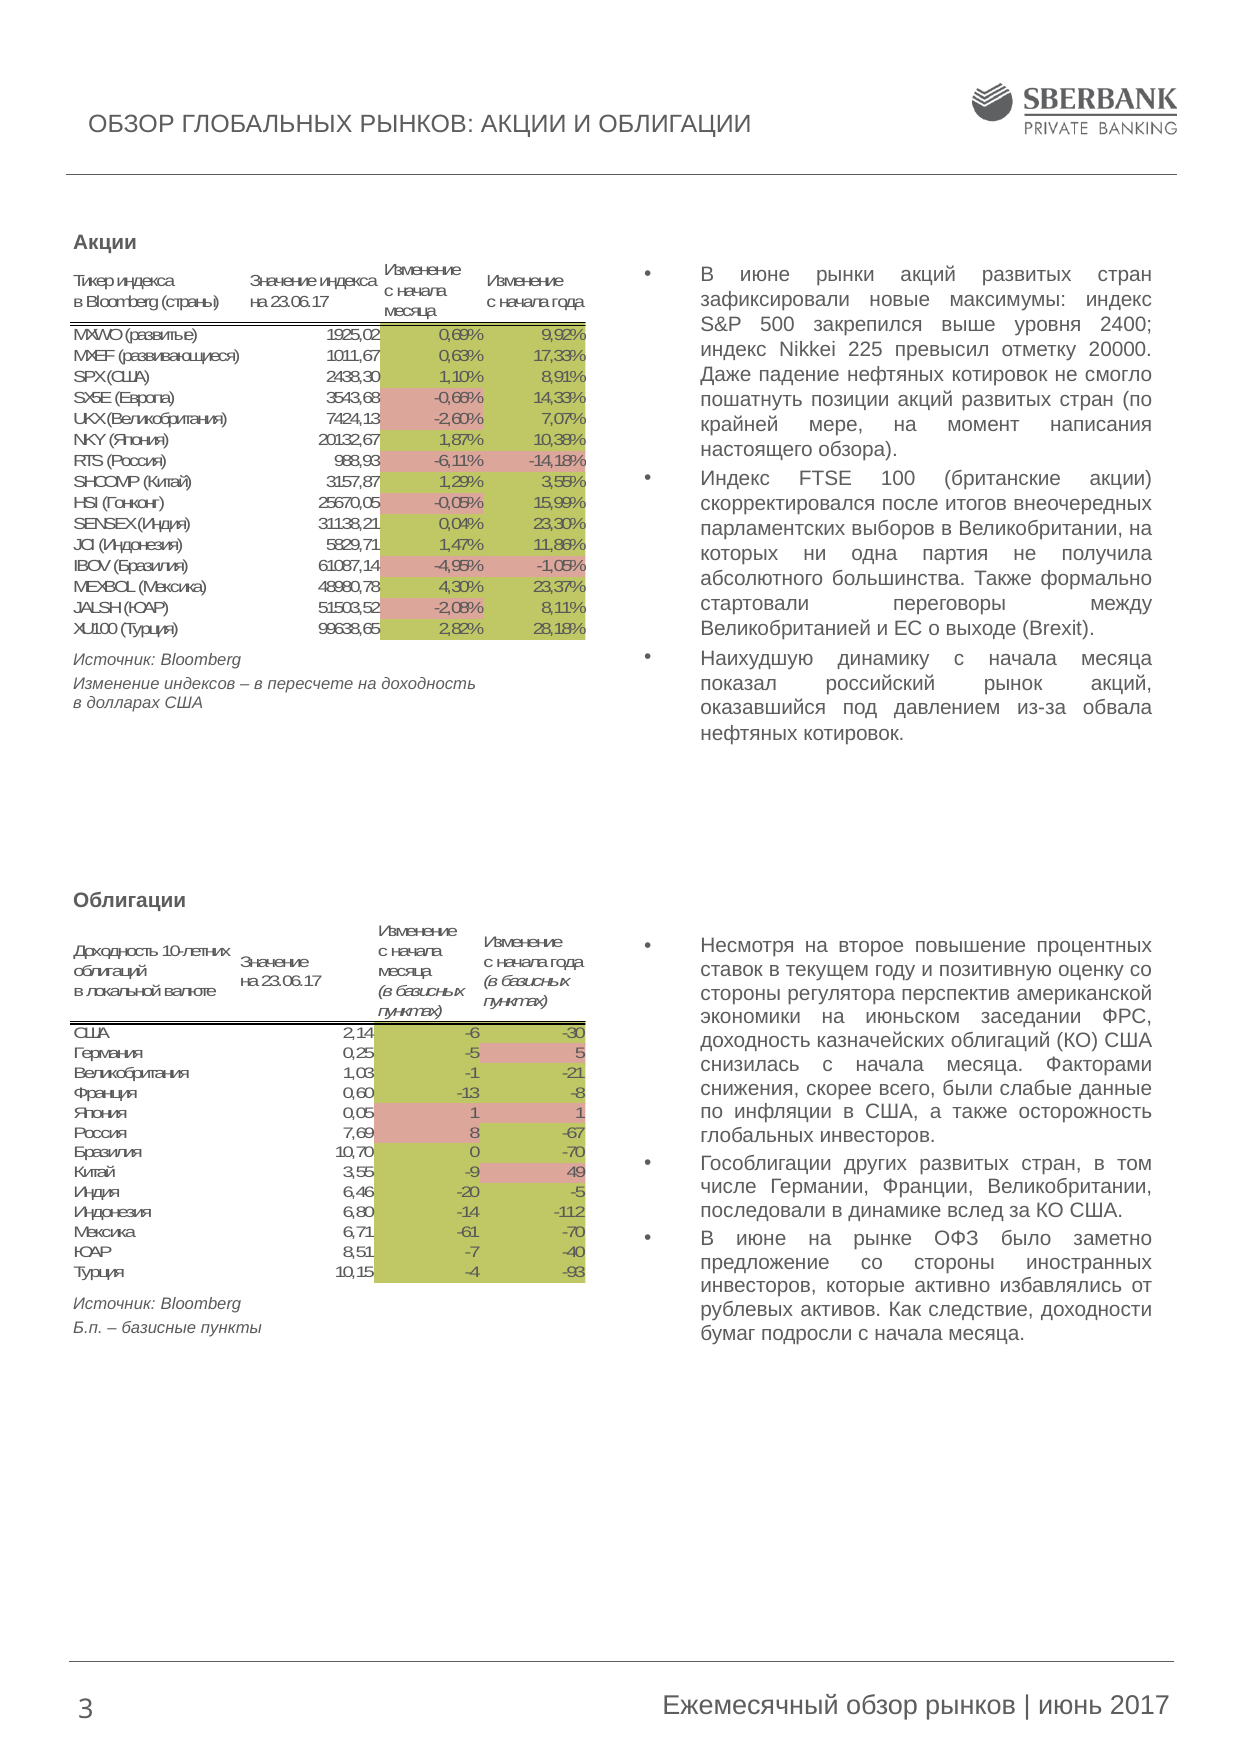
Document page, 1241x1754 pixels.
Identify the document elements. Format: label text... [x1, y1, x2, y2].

text_box Источник: Bloomberg Изменение индексов – в пересчете на доходность в долларах США [58, 642, 579, 720]
text_box В июне рынки акций развитых стран зафиксировали новые максимумы: индекс S&P 500 закрепился выше уровня 2400; индекс Nikkei 225 превысил отметку 20000. Даже падение нефтяных котировок не смогло пошатнуть позиции акций развитых стран (по крайней мере, на момент написания настоящего обзора). Индекс FTSE 100 (британские акции) скорректировался после итогов внеочередных парламентских выборов в Великобритании, на которых ни одна партия не получила абсолютного большинства. Также формально стартовали переговоры между Великобританией и ЕС о выходе (Brexit). Наихудшую динамику с начала месяца показал российский рынок акций, оказавшийся под давлением из-за обвала нефтяных котировок. [629, 253, 1167, 870]
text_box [69, 921, 587, 1284]
text_box Ежемесячный обзор рынков | июнь 2017 [480, 1658, 1170, 1751]
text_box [69, 258, 587, 642]
text_box Несмотря на второе повышение процентных ставок в текущем году и позитивную оценку со стороны регулятора перспектив американской экономики на июньском заседании ФРС, доходность казначейских облигаций (КО) США снизилась с начала месяца. Факторами снижения, скорее всего, были слабые данные по инфляции в США, а также осторожность глобальных инвесторов. Гособлигации других развитых стран, в том числе Германии, Франции, Великобритании, последовали в динамике вслед за КО США. В июне на рынке ОФЗ было заметно предложение со стороны иностранных инвесторов, которые активно избавлялись от рублевых активов. Как следствие, доходности бумаг подросли с начала месяца. [629, 926, 1167, 1482]
text_box Акции [58, 223, 579, 262]
picture [972, 83, 1177, 135]
text_box Облигации [58, 881, 579, 920]
title ОБЗОР ГЛОБАЛЬНЫХ РЫНКОВ: АКЦИИ И ОБЛИГАЦИИ [72, 70, 963, 175]
text_box Источник: Bloomberg Б.п. – базисные пункты [58, 1287, 579, 1345]
